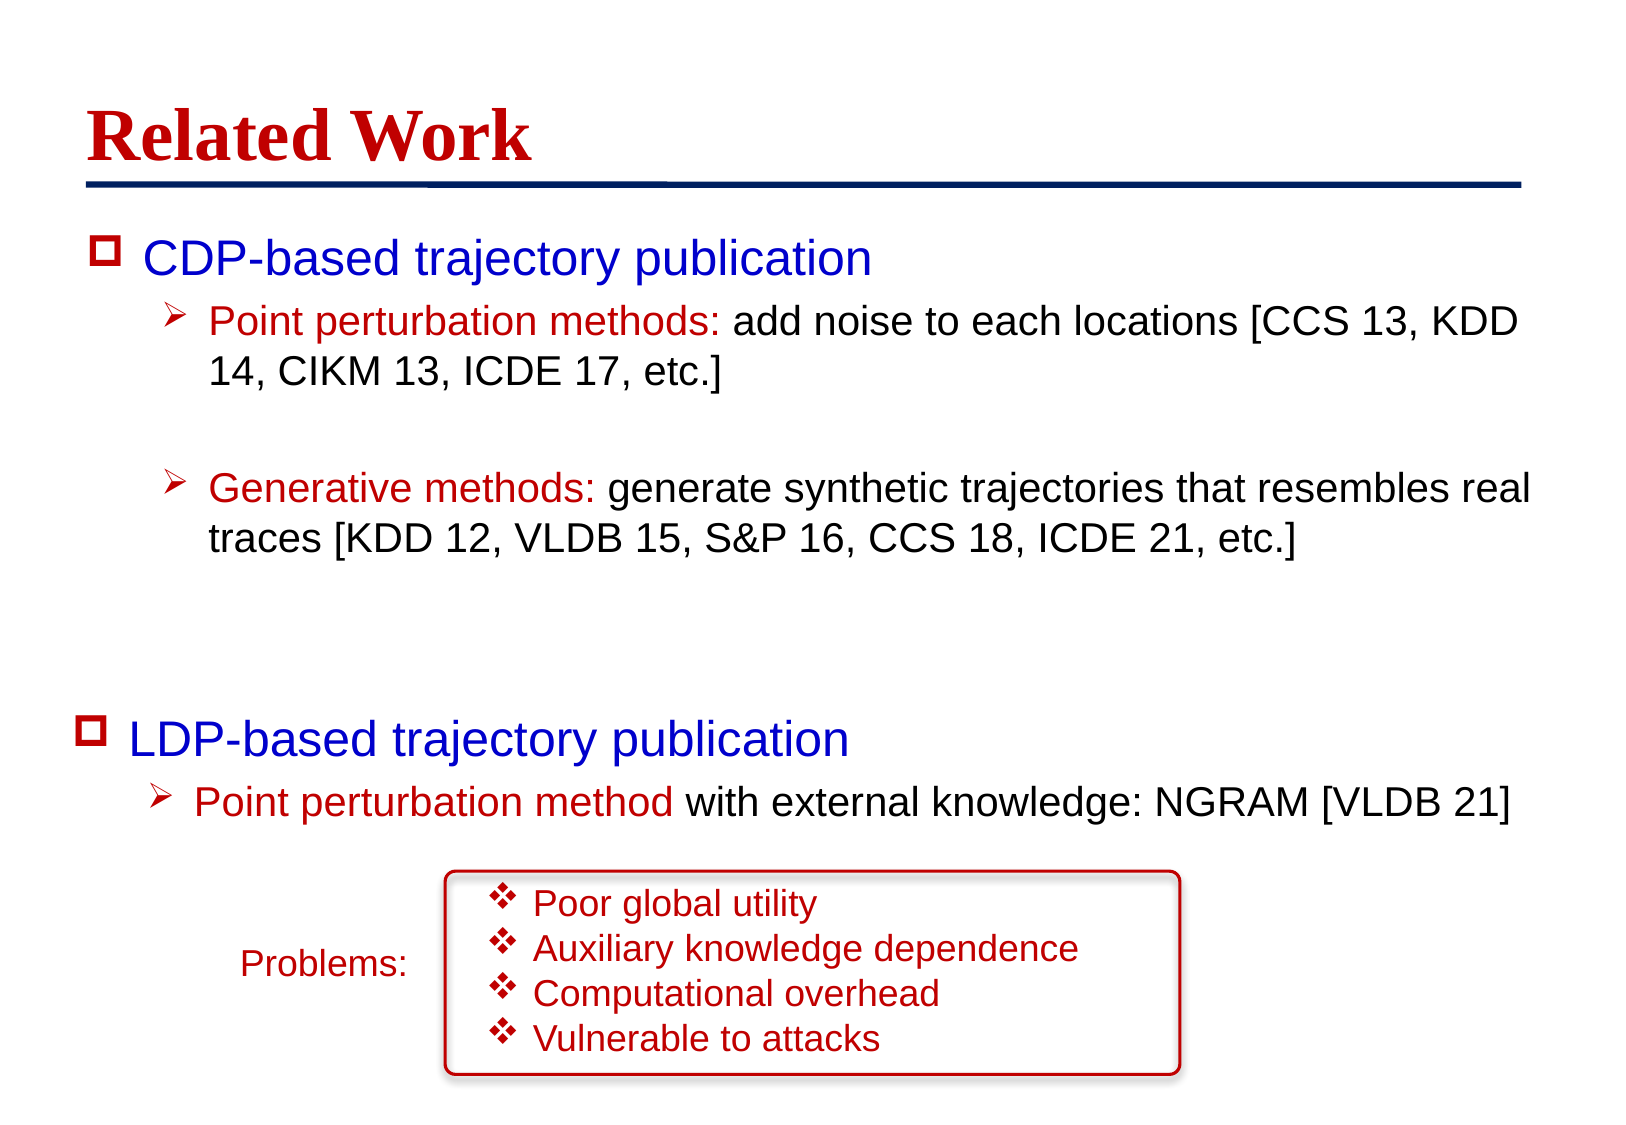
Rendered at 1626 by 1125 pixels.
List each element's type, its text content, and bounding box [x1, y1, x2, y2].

text_box LDP-based trajectory publication Point perturbation method with external knowledge: NGRAM [VLDB 21] [57, 699, 1554, 846]
text_box CDP-based trajectory publication Point perturbation methods: add noise to each locations [CCS 13, KDD 14, CIKM 13, ICDE 17, etc.] Generative methods: generate synthetic trajectories that resembles real traces [KDD 12, VLDB 15, S&P 16, CCS 18, ICDE 21, etc.] [71, 218, 1568, 680]
text_box Related Work [71, 77, 1535, 175]
text_box [444, 870, 1181, 1076]
text_box Poor global utility Auxiliary knowledge dependence Computational overhead Vulnerable to attacks [396, 871, 1210, 1111]
text_box Problems: [149, 931, 446, 992]
